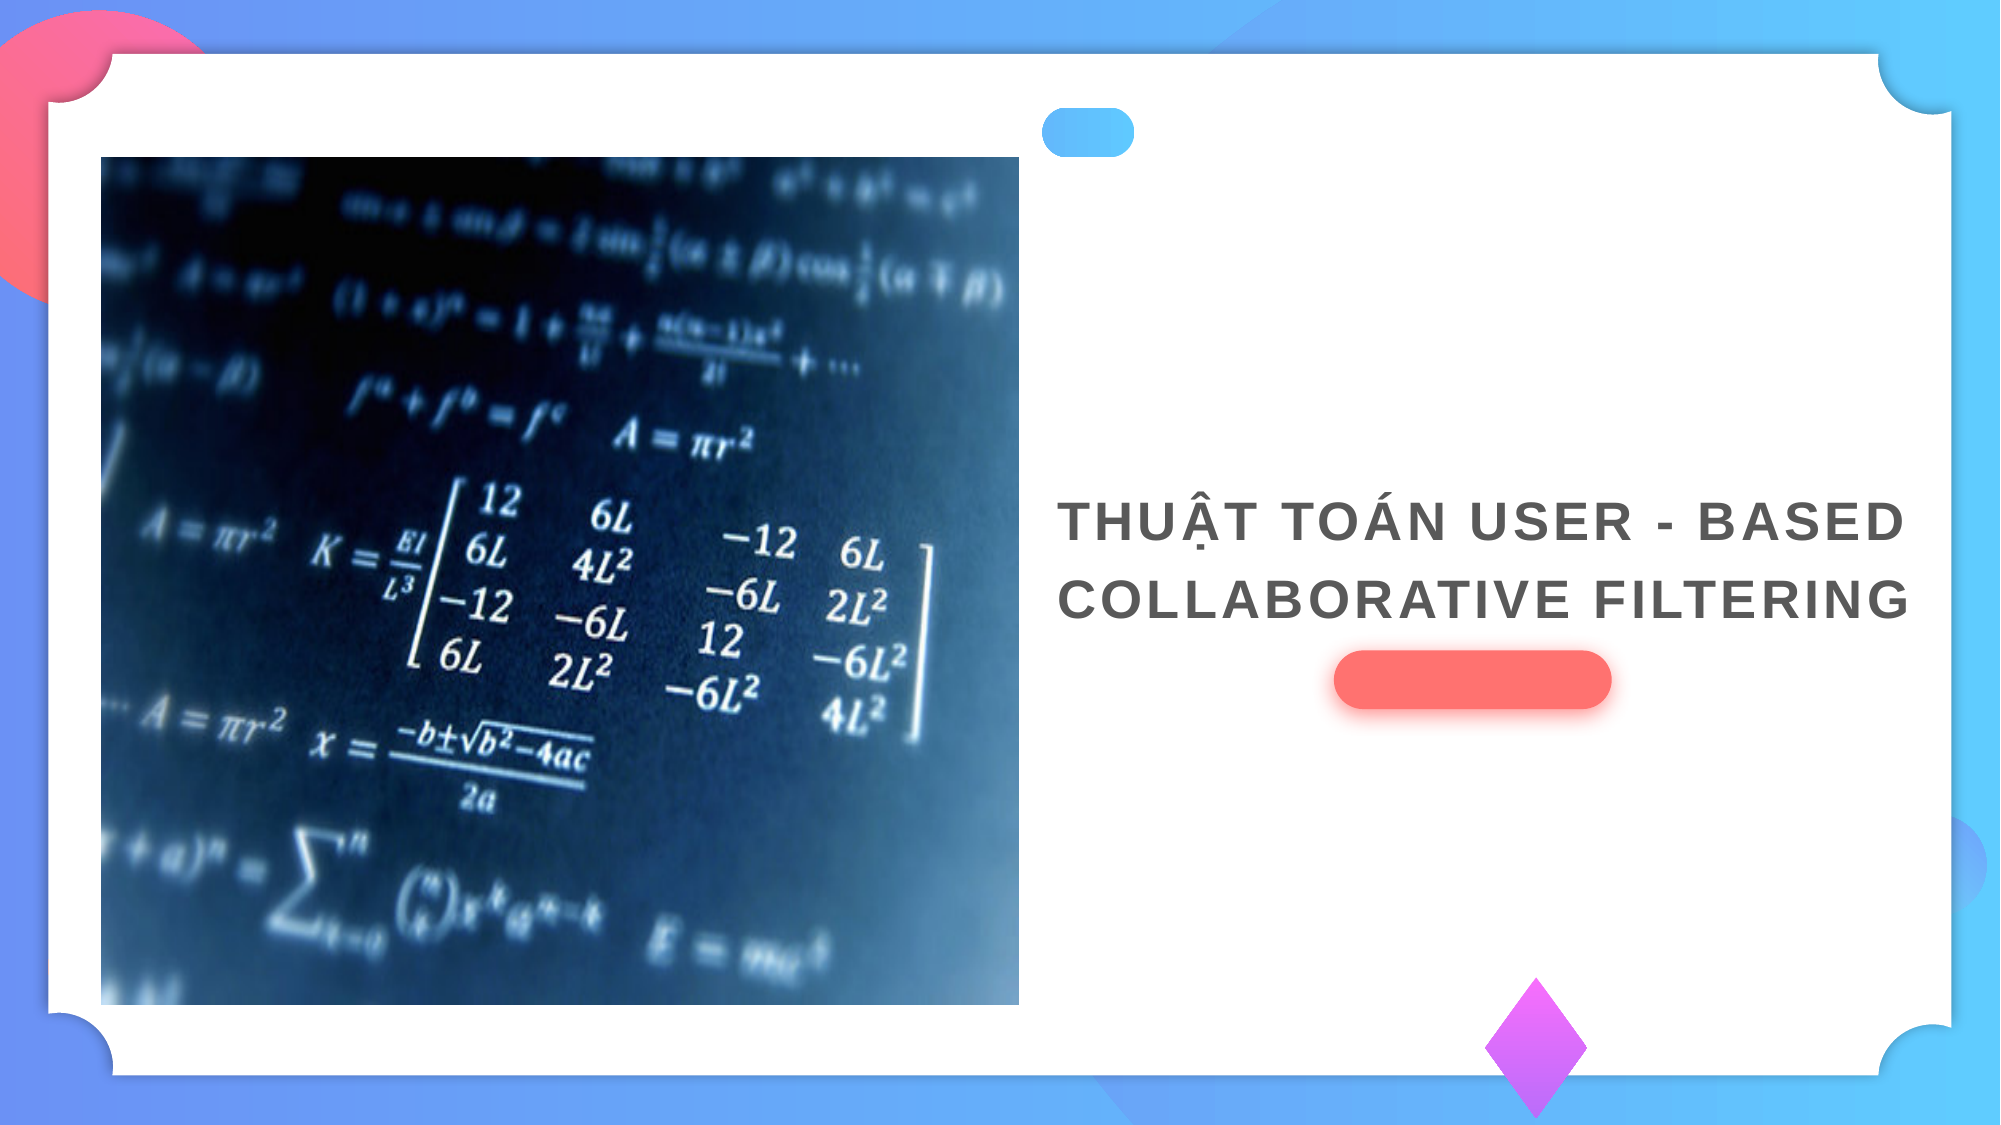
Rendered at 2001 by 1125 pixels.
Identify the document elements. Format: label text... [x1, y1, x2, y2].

picture [101, 157, 1019, 1005]
text_box THUẬT TOÁN USER - BASED COLLABORATIVE FILTERING [1042, 466, 1929, 637]
text_box [1332, 649, 1613, 711]
text_box [1041, 106, 1136, 159]
